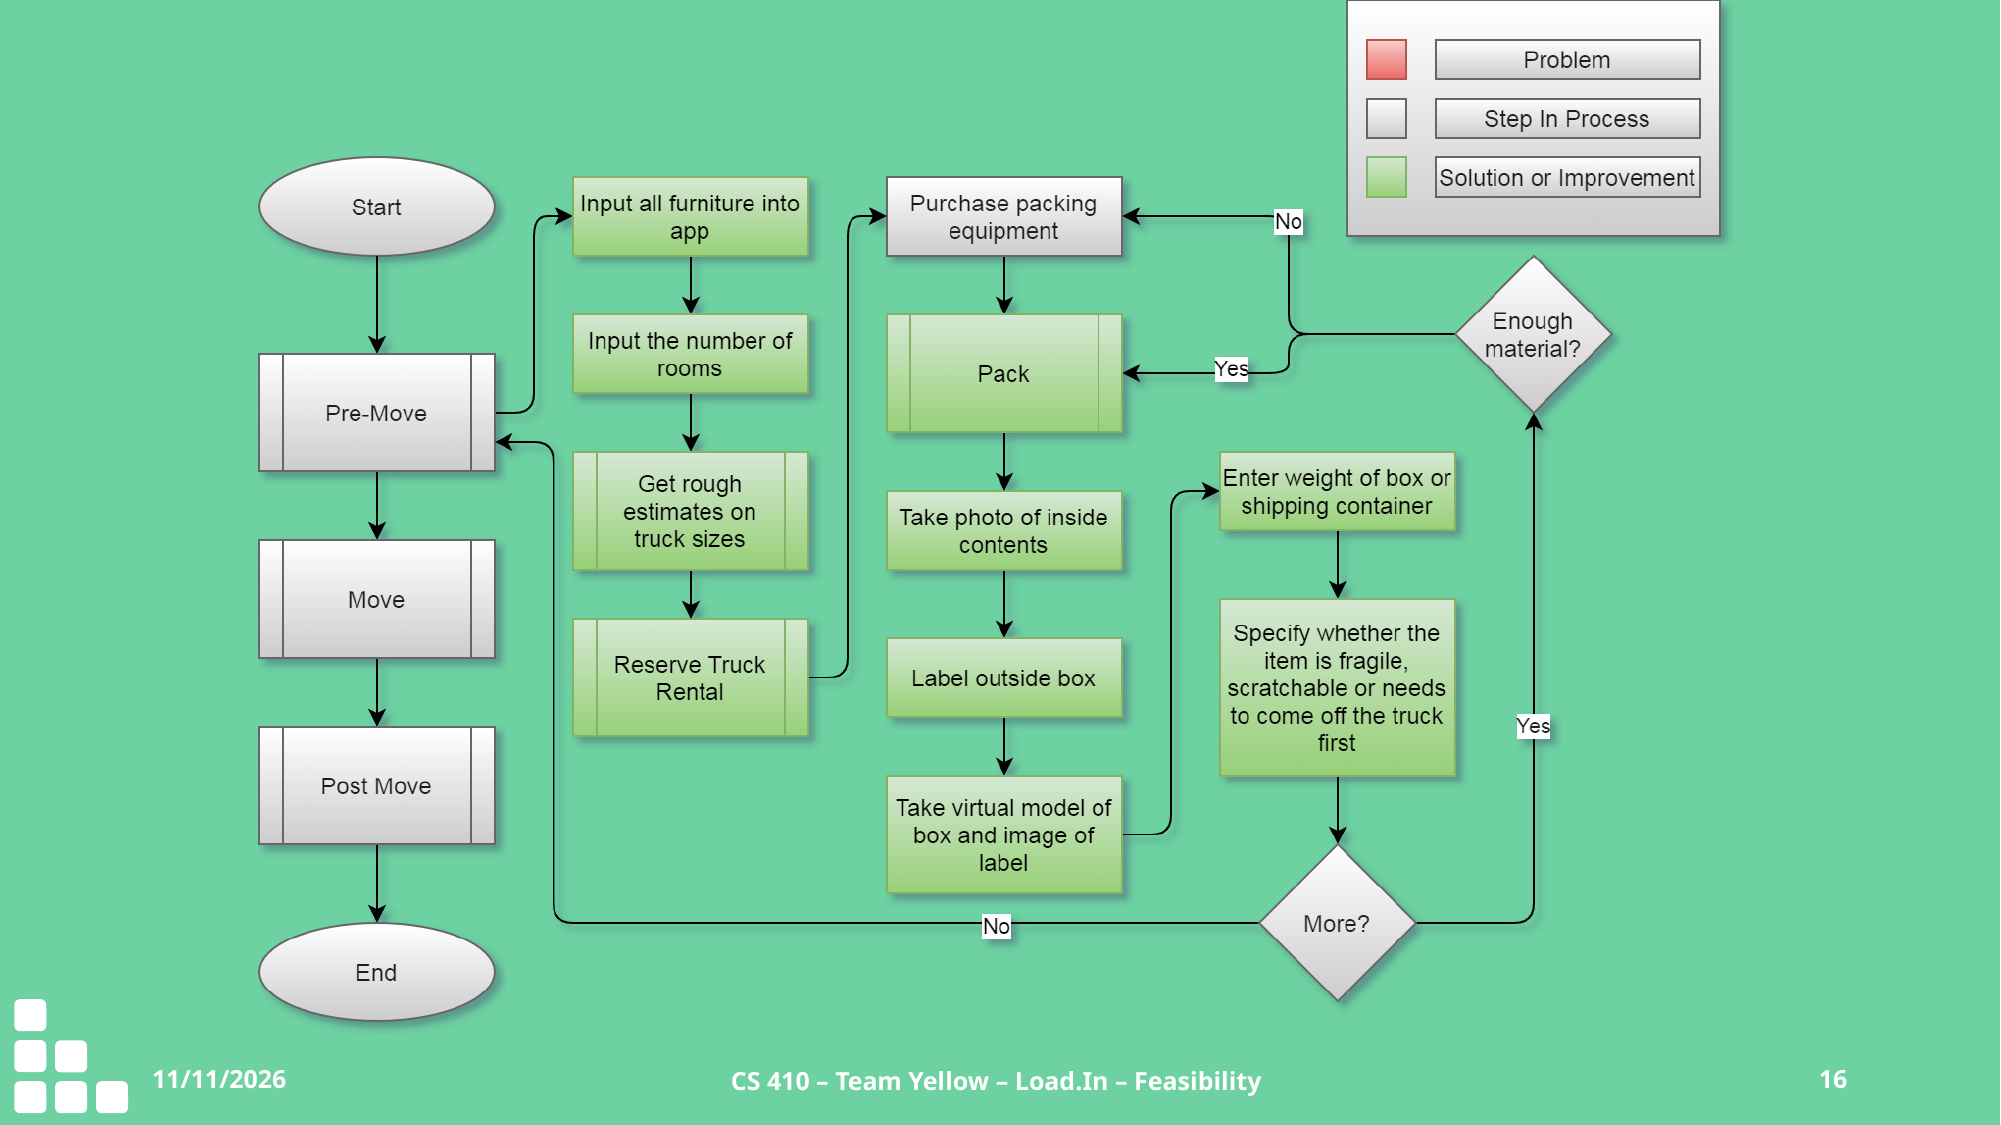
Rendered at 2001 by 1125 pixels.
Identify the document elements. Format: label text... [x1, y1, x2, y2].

text_box CS 410 – Team Yellow – Load.In – Feasibility [662, 1052, 1338, 1125]
text_box 10/14/20 [137, 1035, 588, 1125]
picture [257, 0, 1742, 1043]
text_box 16 [1412, 1035, 1863, 1125]
